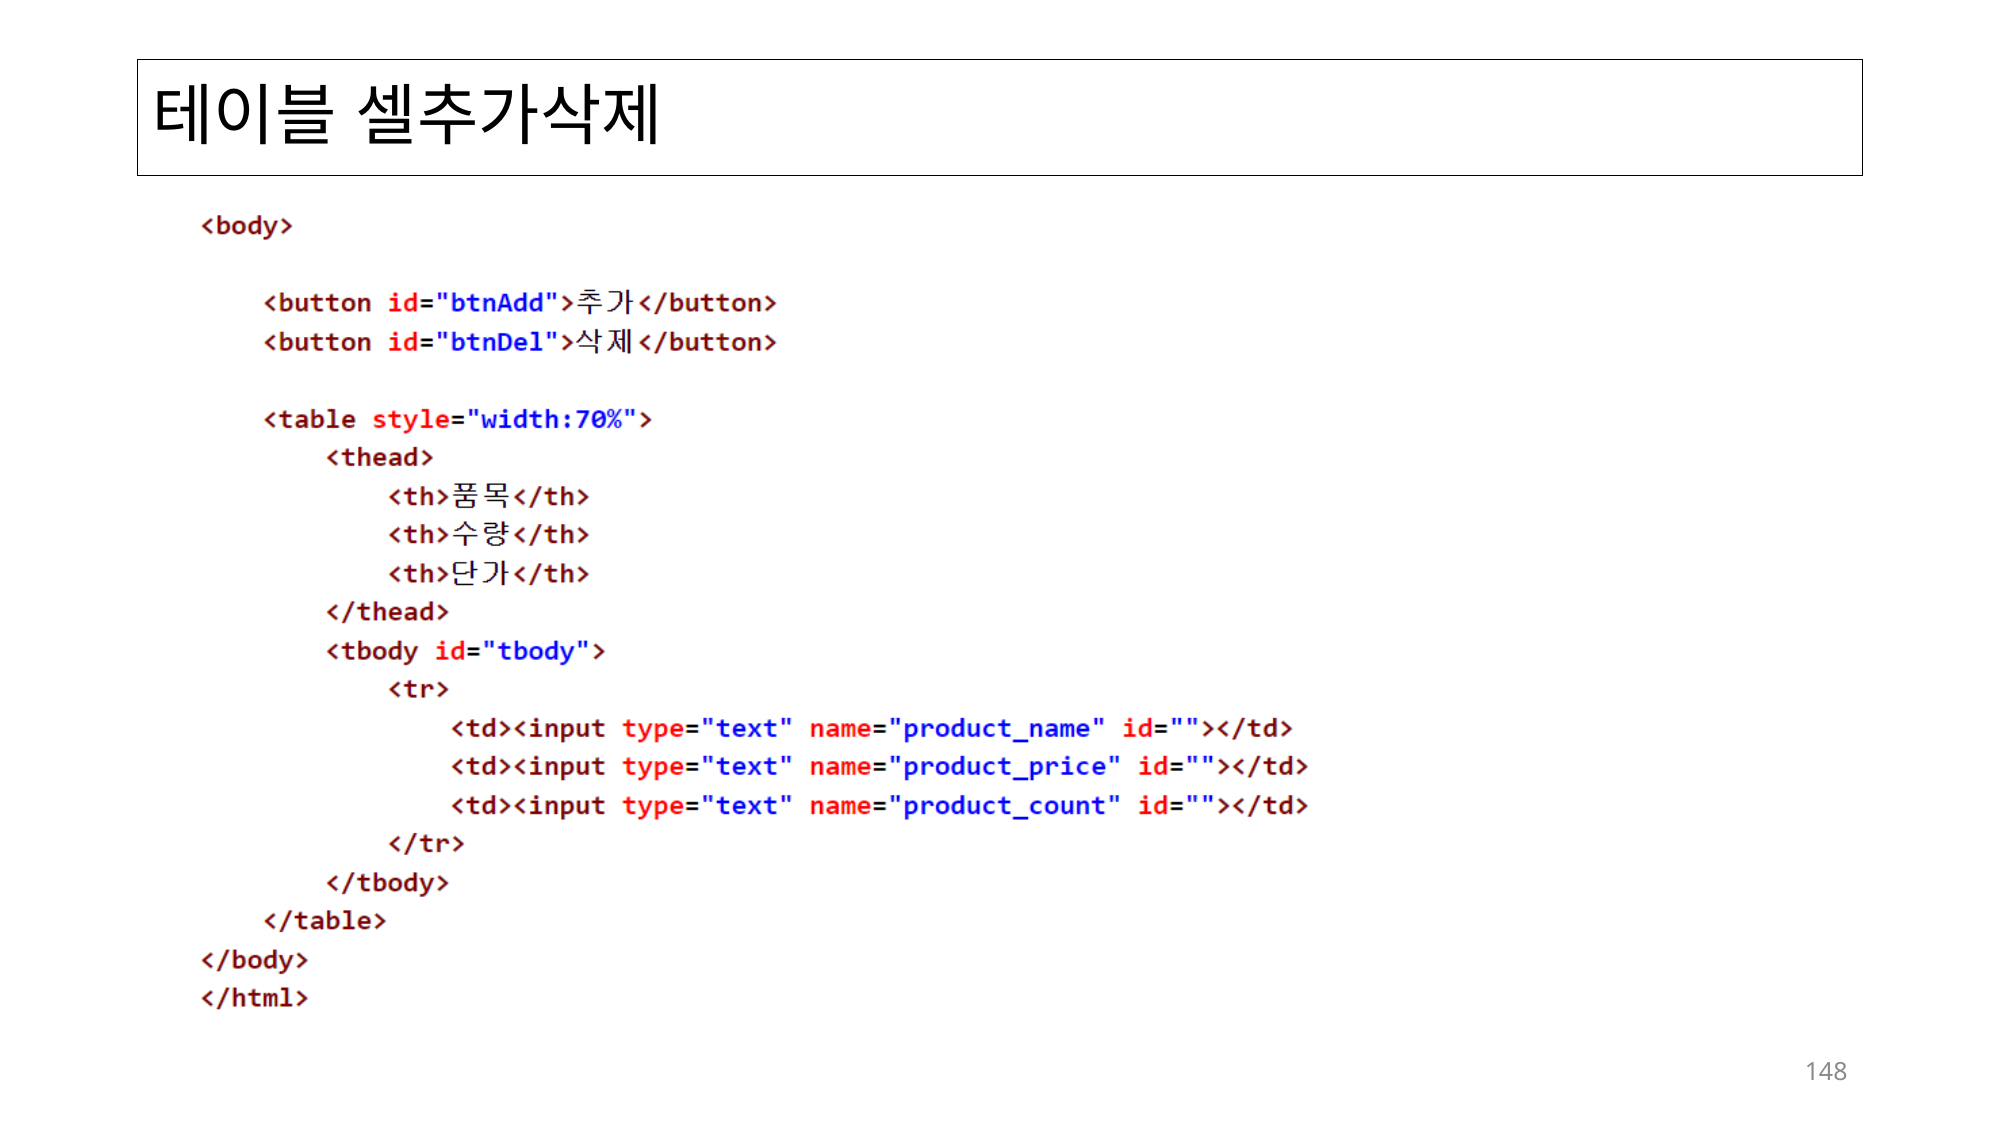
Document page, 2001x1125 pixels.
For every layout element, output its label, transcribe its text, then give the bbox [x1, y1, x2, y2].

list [188, 210, 1372, 1027]
slide_number 148 [1412, 1042, 1863, 1103]
title 테이블 셀추가삭제 [137, 59, 1863, 176]
